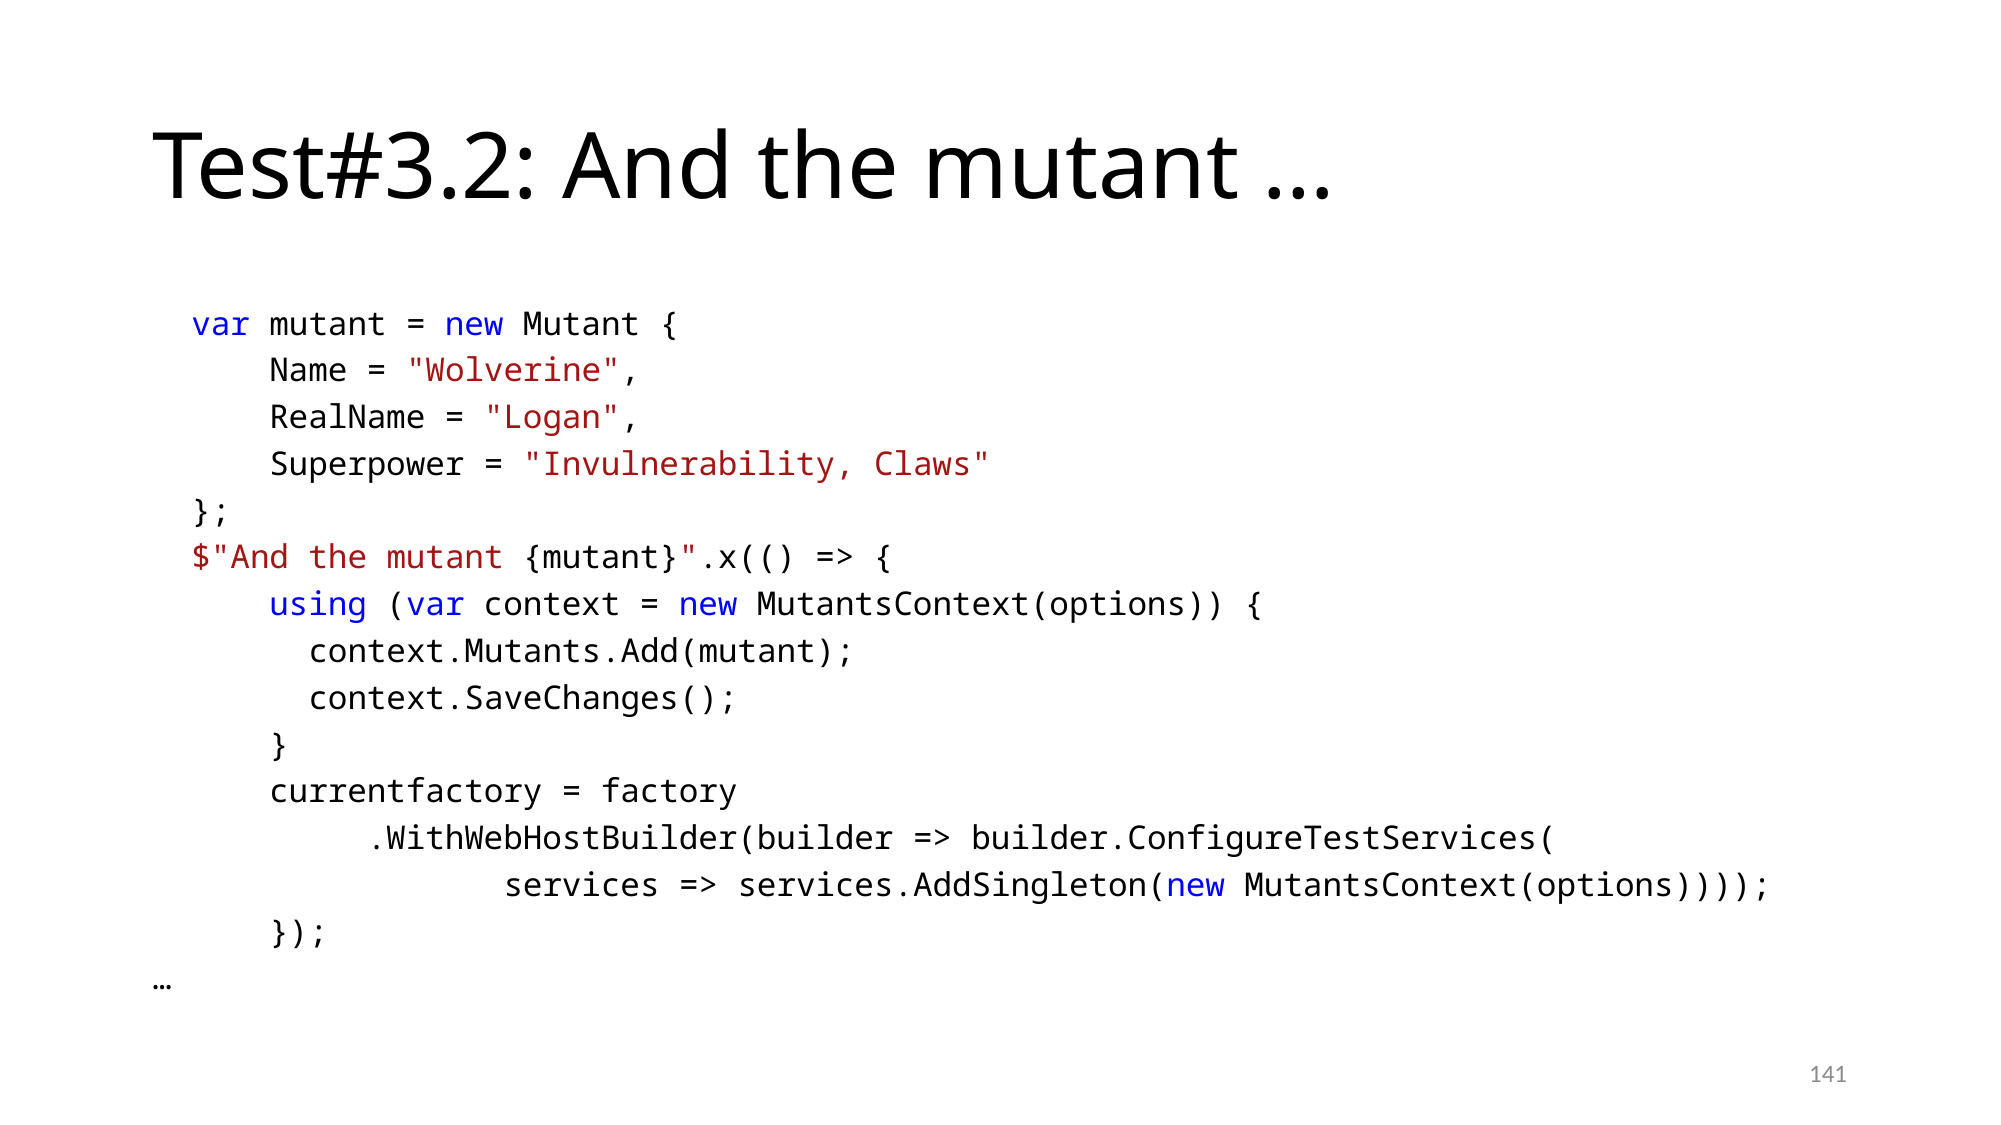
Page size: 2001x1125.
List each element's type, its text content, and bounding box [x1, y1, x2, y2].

slide_number 141 [1412, 1042, 1863, 1103]
title Test#3.2: And the mutant … [137, 59, 1863, 278]
list var mutant = new Mutant { Name = "Wolverine", RealName = "Logan", Superpower = "Invulnerability, Claws" }; $"And the mutant {mutant}".x(() => { using (var context = new MutantsContext(options)) { context.Mutants.Add(mutant); context.SaveChanges(); } currentfactory = factory .WithWebHostBuilder(builder => builder.ConfigureTestServices( services => services.AddSingleton(new MutantsContext(options)))); }); … [137, 299, 1863, 1014]
